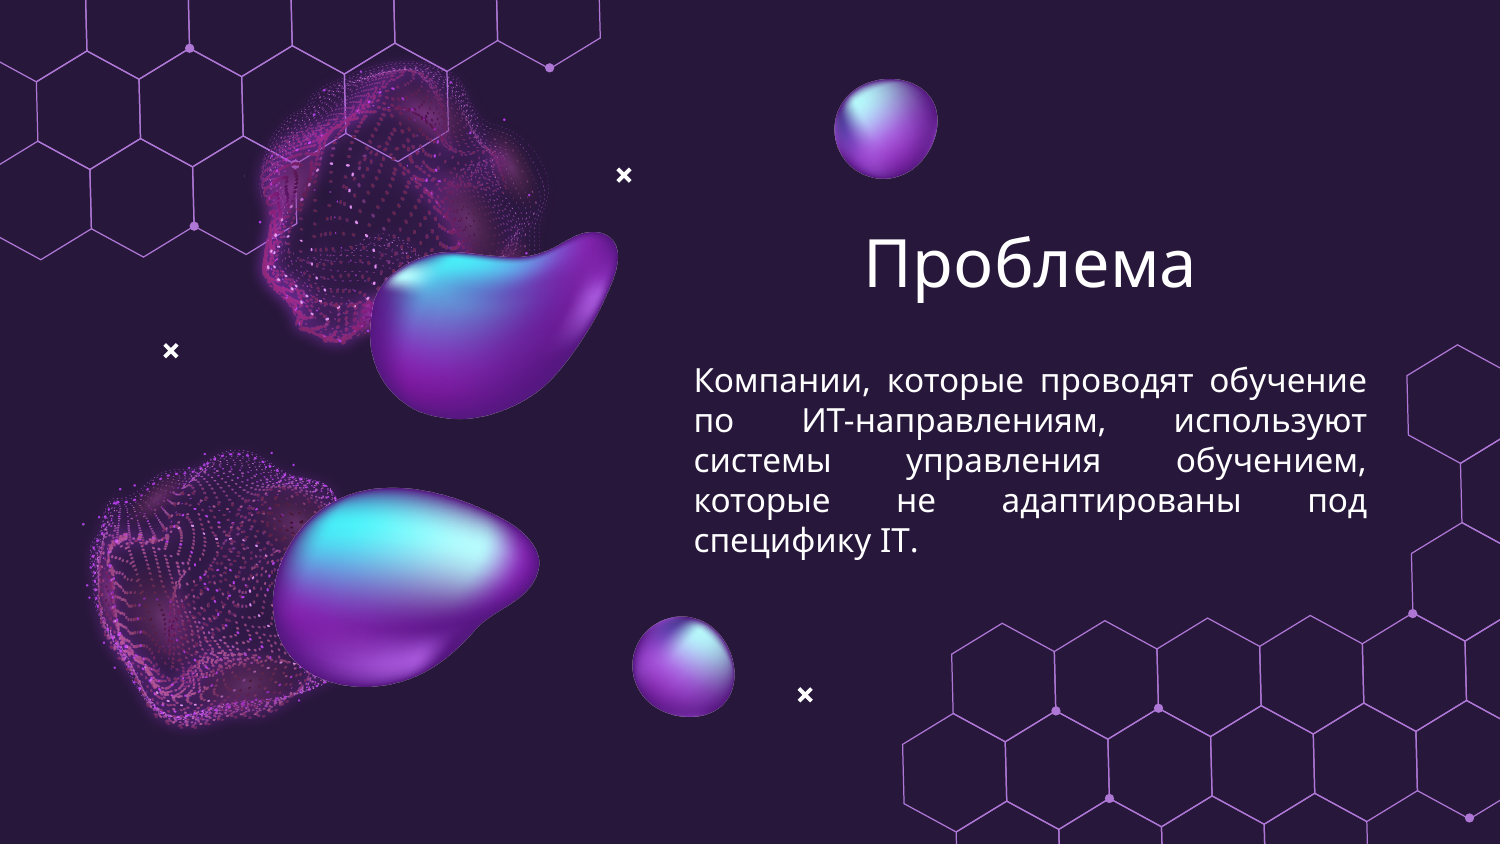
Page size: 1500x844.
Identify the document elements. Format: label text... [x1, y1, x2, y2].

picture [79, 442, 560, 744]
picture [821, 65, 954, 192]
picture [244, 54, 658, 447]
subtitle Компании, которые проводят обучение по ИТ-направлениям, используют системы управления обучением, которые не адаптированы под специфику IT. [678, 344, 1383, 583]
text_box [617, 168, 631, 182]
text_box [164, 344, 178, 358]
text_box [798, 688, 812, 702]
picture [612, 595, 756, 741]
title Проблема [678, 213, 1383, 308]
